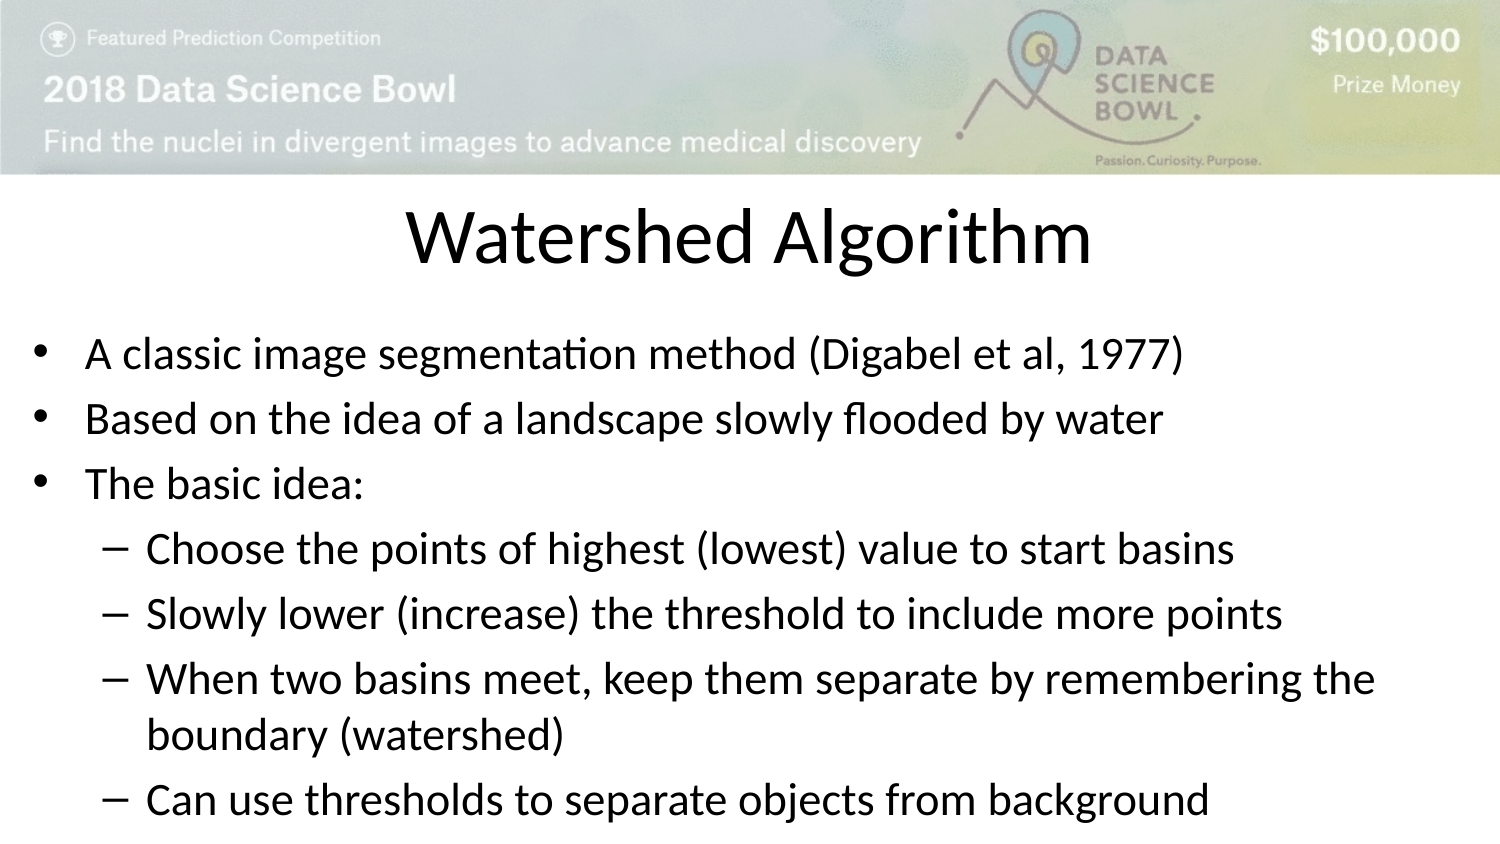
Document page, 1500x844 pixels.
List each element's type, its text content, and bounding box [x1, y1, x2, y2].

title Watershed Algorithm [17, 161, 1483, 303]
list A classic image segmentation method (Digabel et al, 1977) Based on the idea of a landscape slowly flooded by water The basic idea: Choose the points of highest (lowest) value to start basins Slowly lower (increase) the threshold to include more points When two basins meet, keep them separate by remembering the boundary (watershed) Can use thresholds to separate objects from background [17, 315, 1483, 836]
